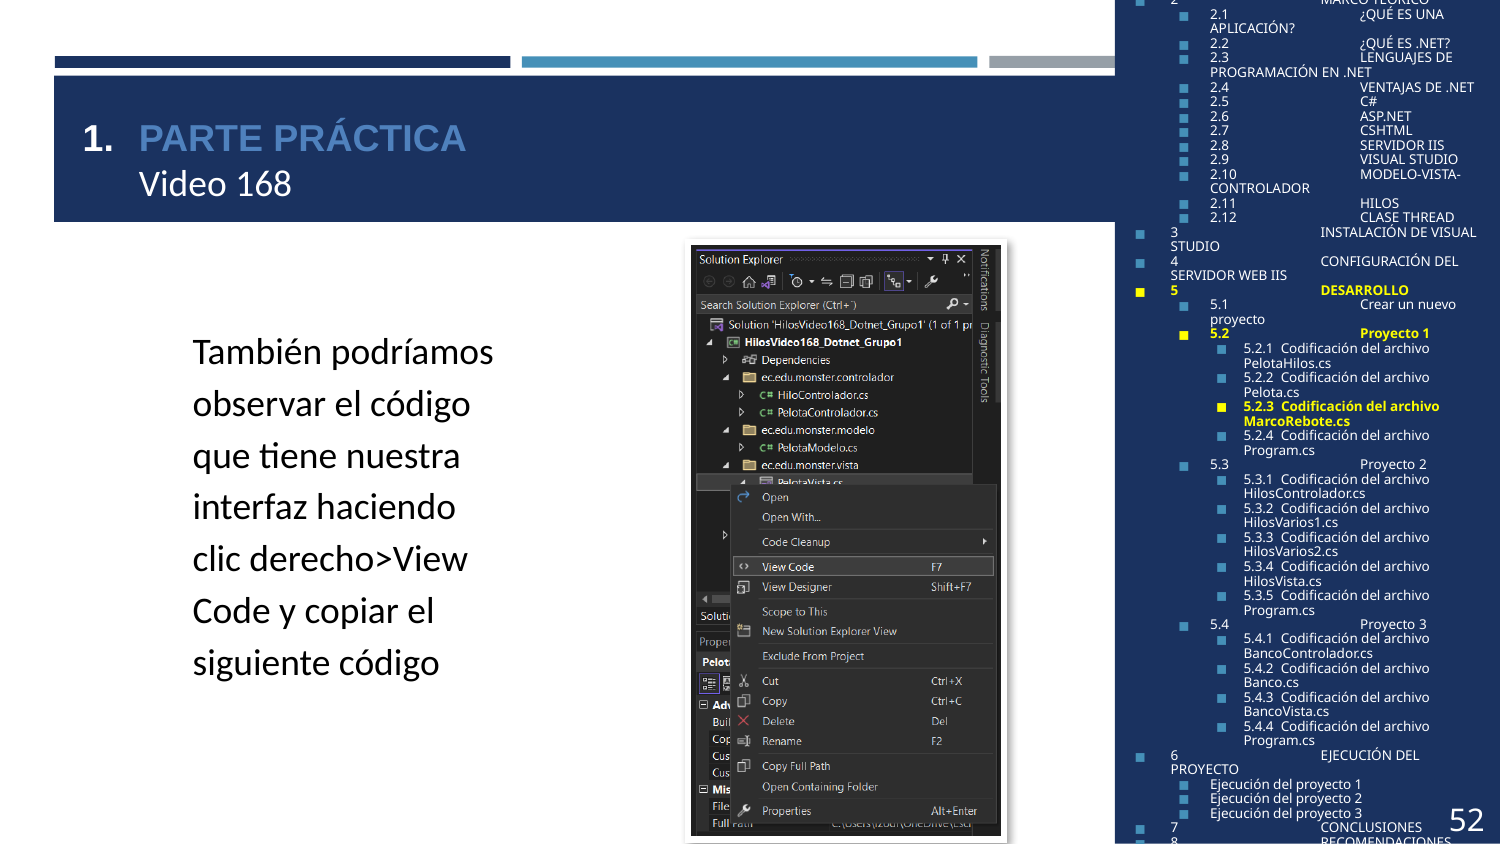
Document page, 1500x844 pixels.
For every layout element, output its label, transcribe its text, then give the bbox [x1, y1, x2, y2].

text_box 52 [1437, 814, 1500, 844]
text_box También podríamos observar el código que tiene nuestra interfaz haciendo clic derecho>View Code y copiar el siguiente código [177, 313, 518, 691]
text_box [1114, 210, 1437, 844]
text_box [1114, 0, 1500, 75]
picture [690, 244, 1001, 837]
text_box [94, 209, 1092, 252]
title PARTE PRÁCTICA Video 168 [71, 75, 1121, 210]
text_box 1 OBJETIVOS 2 MARCO TEÓRICO 2.1 ¿QUÉ ES UNA APLICACIÓN? 2.2 ¿QUÉ ES .NET? 2.3 LENGUAJES DE PROGRAMACIÓN EN .NET 2.4 VENTAJAS DE .NET 2.5 C# 2.6 ASP.NET 2.7 CSHTML 2.8 SERVIDOR IIS 2.9 VISUAL STUDIO 2.10 MODELO-VISTA-CONTROLADOR 2.11 HILOS 2.12 CLASE THREAD 3 INSTALACIÓN DE VISUAL STUDIO 4 CONFIGURACIÓN DEL SERVIDOR WEB IIS 5 DESARROLLO 5.1 Crear un nuevo proyecto 5.2 Proyecto 1 5.2.1 Codificación del archivo PelotaHilos.cs 5.2.2 Codificación del archivo Pelota.cs 5.2.3 Codificación del archivo MarcoRebote.cs 5.2.4 Codificación del archivo Program.cs 5.3 Proyecto 2 5.3.1 Codificación del archivo HilosControlador.cs 5.3.2 Codificación del archivo HilosVarios1.cs 5.3.3 Codificación del archivo HilosVarios2.cs 5.3.4 Codificación del archivo HilosVista.cs 5.3.5 Codificación del archivo Program.cs 5.4 Proyecto 3 5.4.1 Codificación del archivo BancoControlador.cs 5.4.2 Codificación del archivo Banco.cs 5.4.3 Codificación del archivo BancoVista.cs 5.4.4 Codificación del archivo Program.cs 6 EJECUCIÓN DEL PROYECTO Ejecución del proyecto 1 Ejecución del proyecto 2 Ejecución del proyecto 3 7 CONCLUSIONES 8 RECOMENDACIONES 9 BIBLIOGRAFÍA [1121, 30, 1500, 814]
